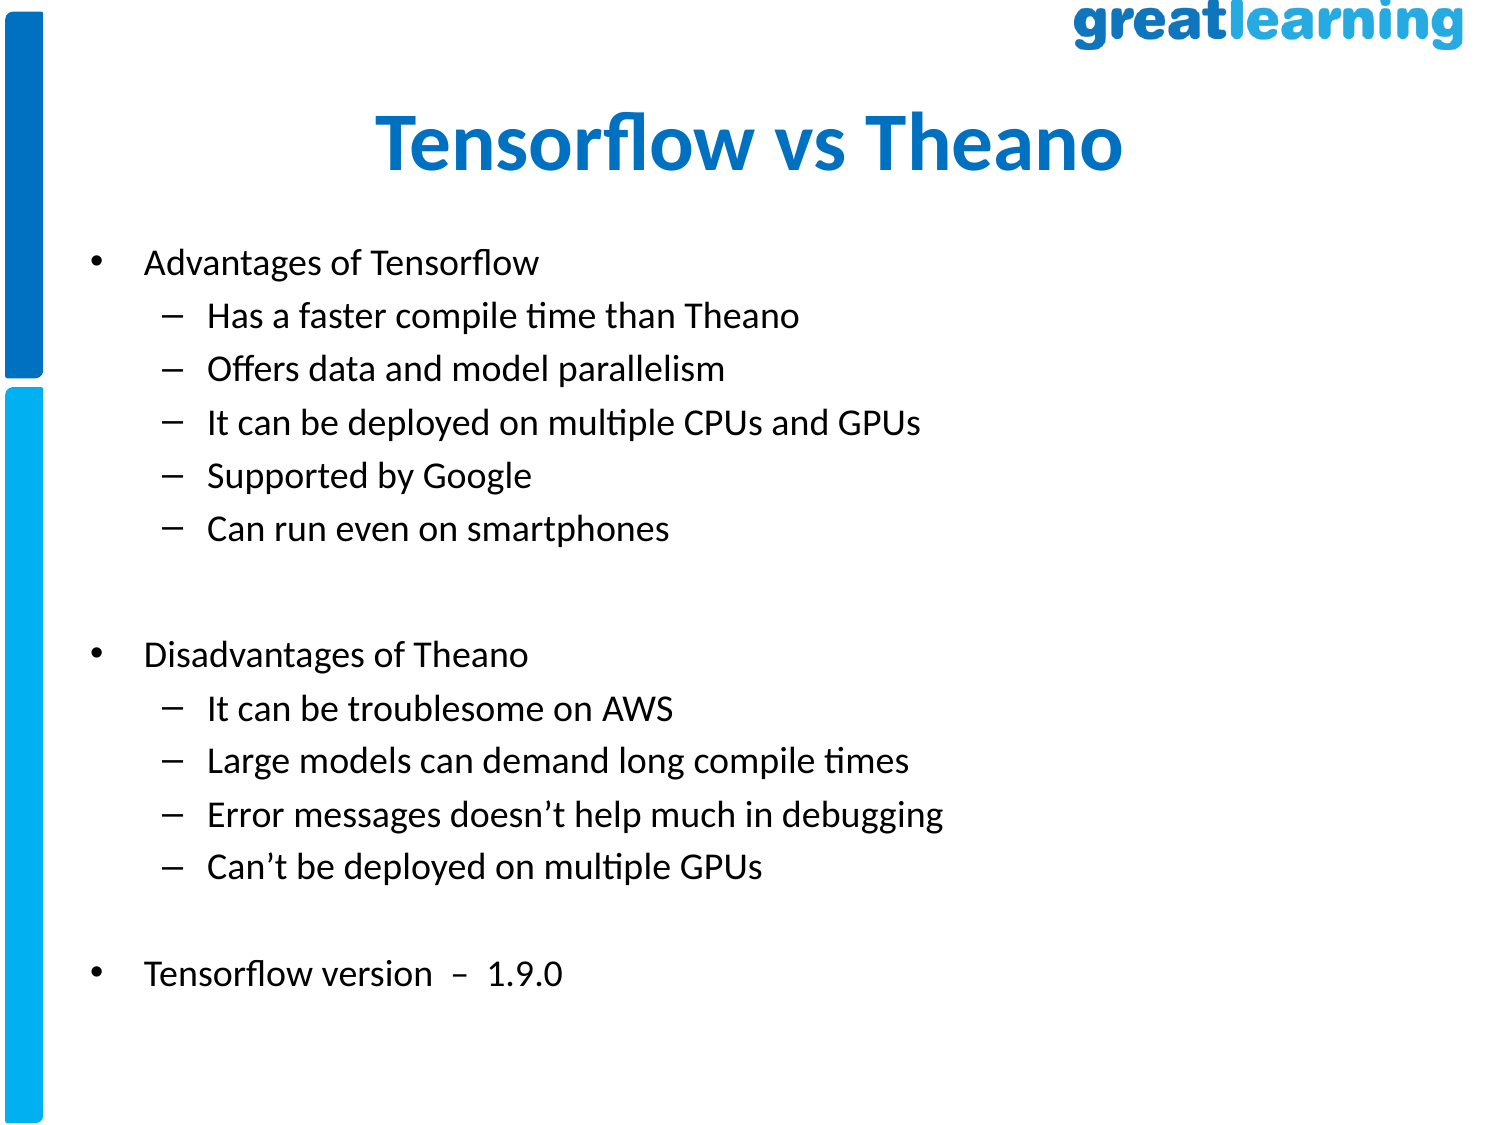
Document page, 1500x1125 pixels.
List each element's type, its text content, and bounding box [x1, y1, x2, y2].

picture [1074, 0, 1463, 50]
title Tensorflow vs Theano [75, 42, 1425, 230]
list Advantages of Tensorflow Has a faster compile time than Theano Offers data and model parallelism It can be deployed on multiple CPUs and GPUs Supported by Google Can run even on smartphones Disadvantages of Theano It can be troublesome on AWS Large models can demand long compile times Error messages doesn’t help much in debugging Can’t be deployed on multiple GPUs Tensorflow version – 1.9.0 [75, 230, 1425, 1005]
